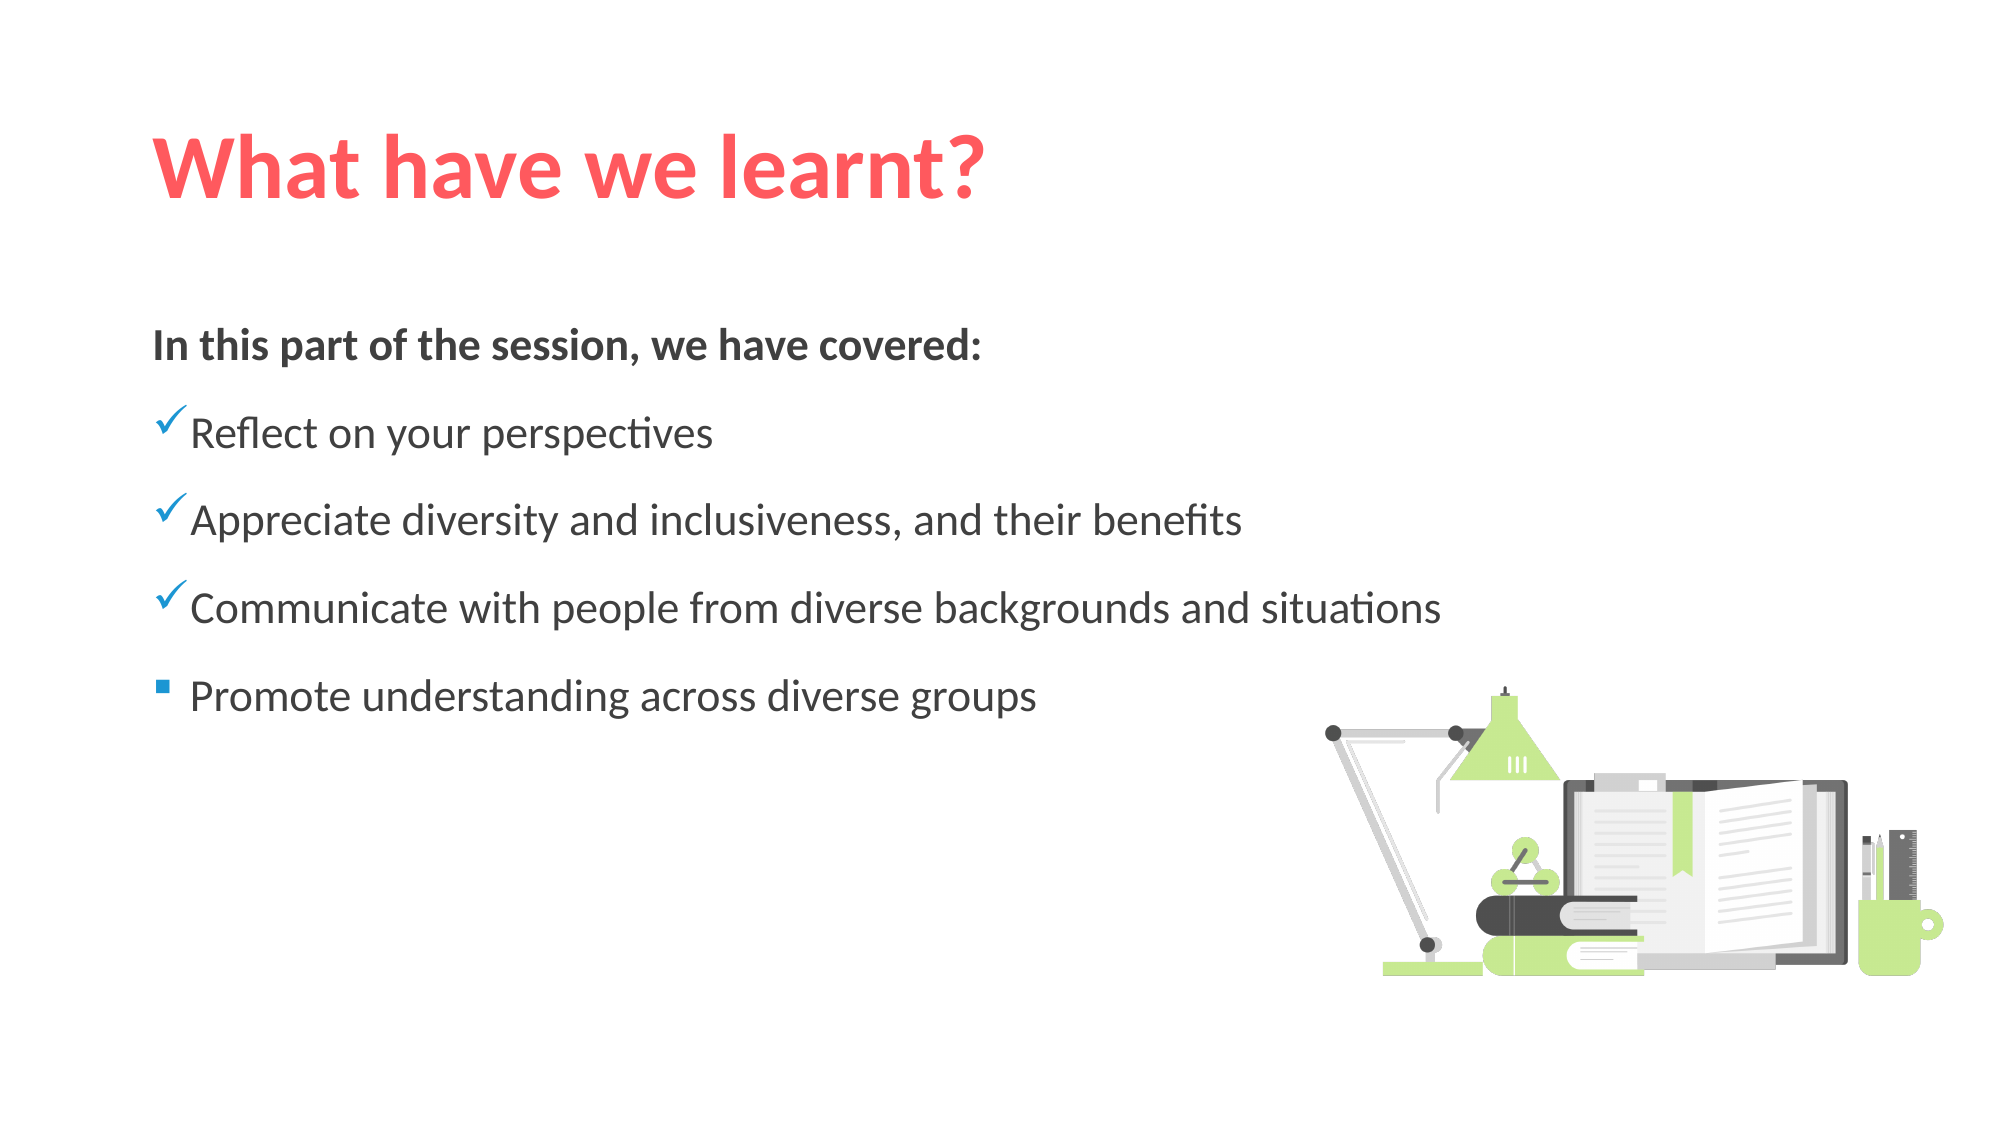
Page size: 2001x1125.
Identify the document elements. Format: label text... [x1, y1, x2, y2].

picture [1262, 466, 2000, 1125]
list In this part of the session, we have covered: Reflect on your perspectives Appreciate diversity and inclusiveness, and their benefits Communicate with people from diverse backgrounds and situations Promote understanding across diverse groups [137, 299, 1793, 1014]
title What have we learnt? [137, 59, 1793, 278]
